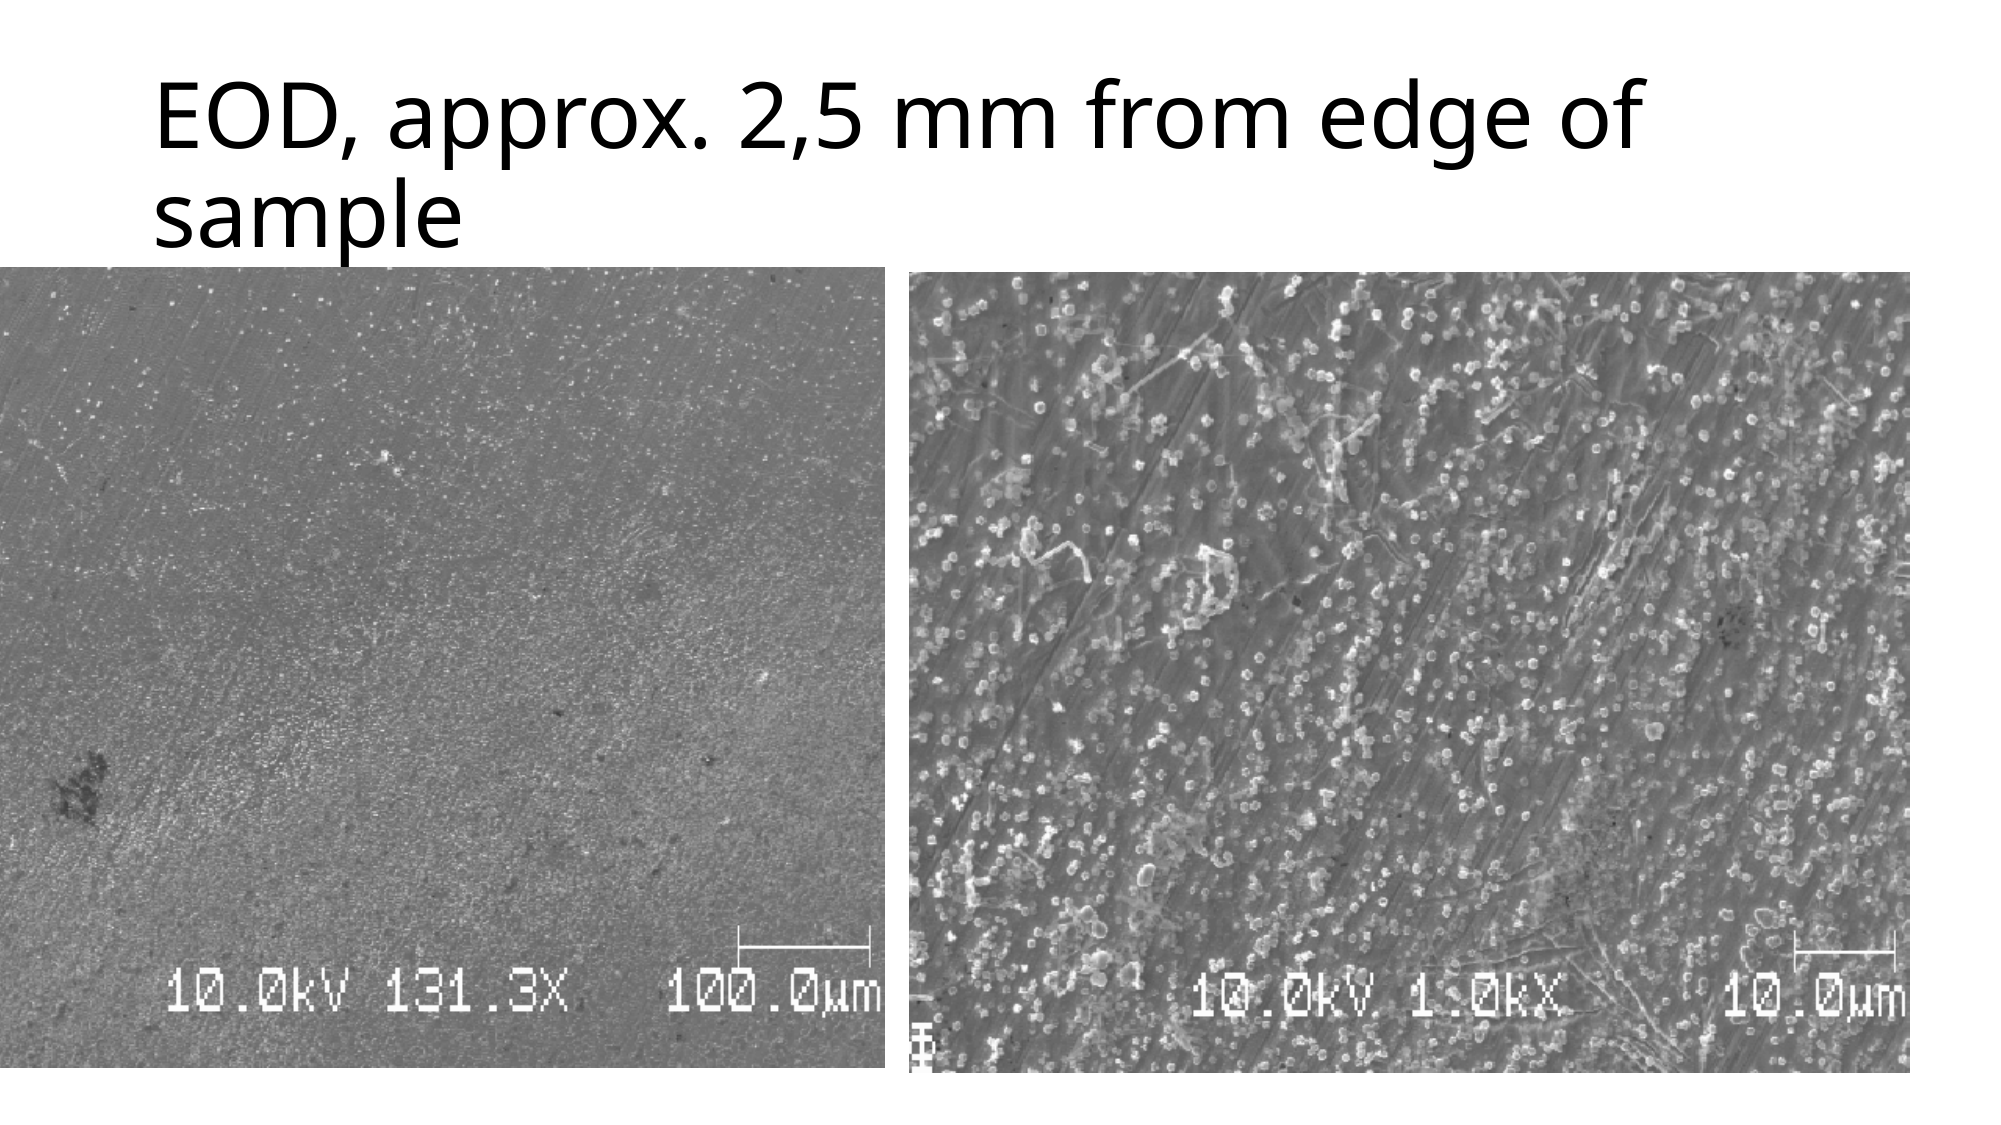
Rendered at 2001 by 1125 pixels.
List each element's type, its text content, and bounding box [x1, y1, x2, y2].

title EOD, approx. 2,5 mm from edge of sample [137, 59, 1863, 278]
picture [909, 272, 1910, 1073]
picture [0, 267, 885, 1068]
